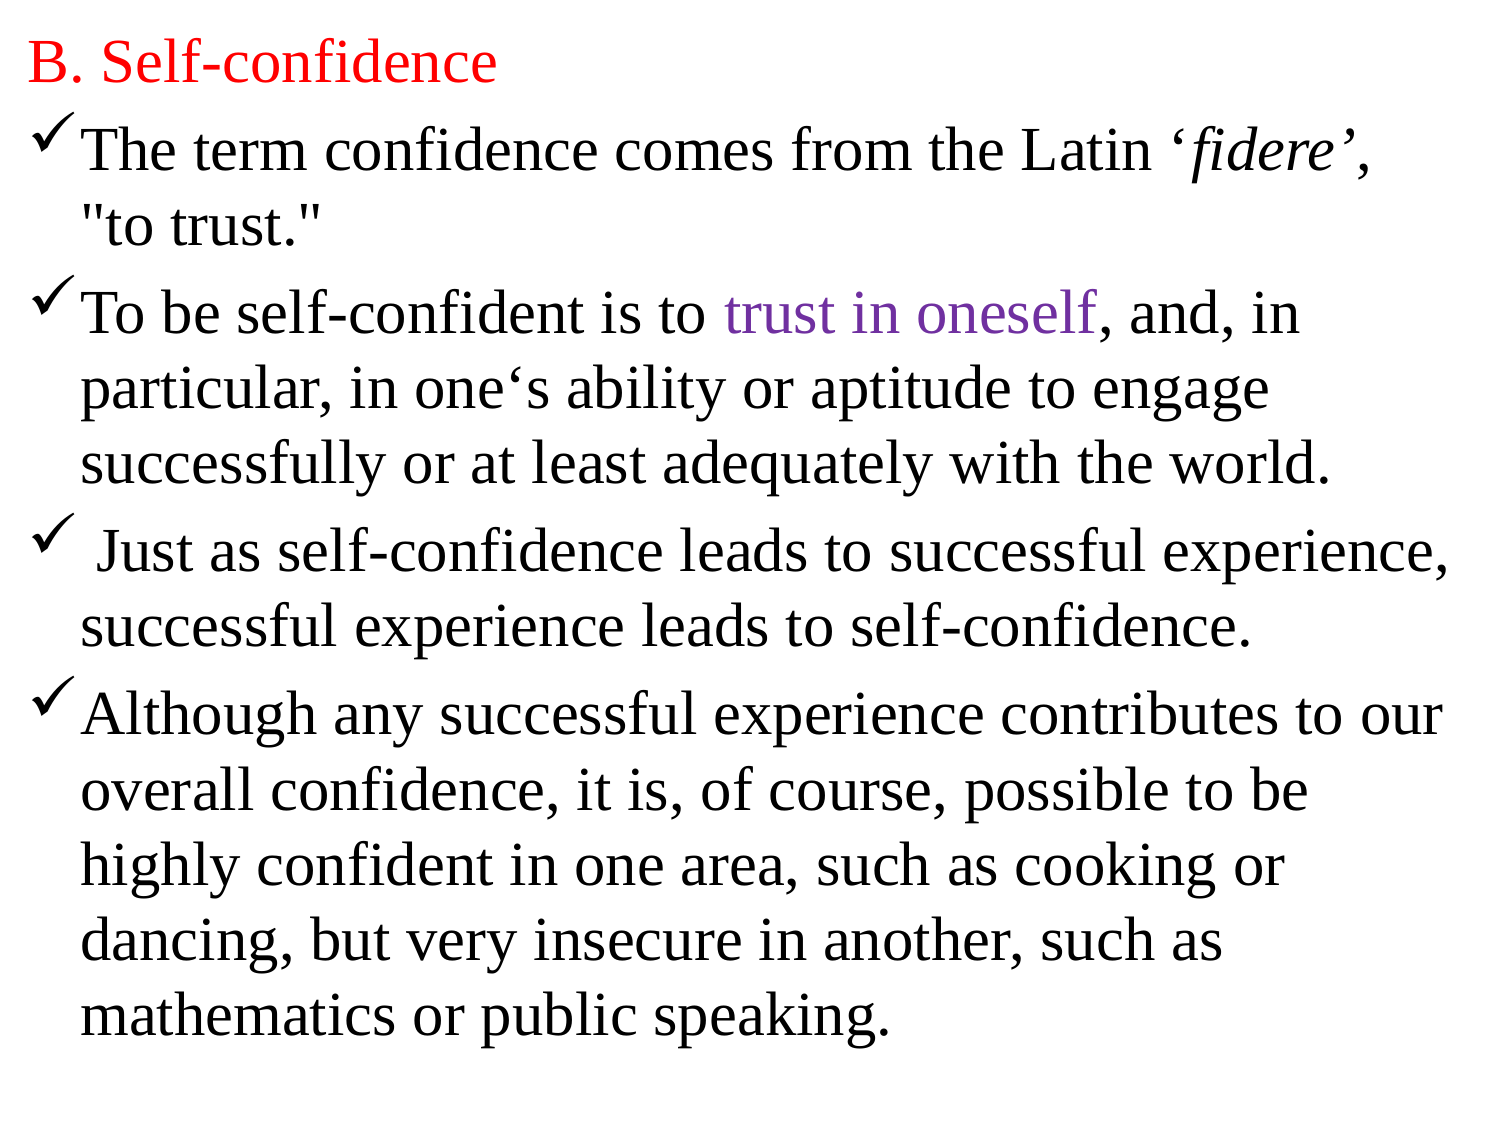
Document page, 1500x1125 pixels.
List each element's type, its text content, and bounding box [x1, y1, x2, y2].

list B. Self-confidence The term confidence comes from the Latin ‘fidere’, "to trust." To be self-confident is to trust in oneself, and, in particular, in one‘s ability or aptitude to engage successfully or at least adequately with the world. Just as self-confidence leads to successful experience, successful experience leads to self-confidence. Although any successful experience contributes to our overall confidence, it is, of course, possible to be highly confident in one area, such as cooking or dancing, but very insecure in another, such as mathematics or public speaking. [12, 12, 1475, 1113]
